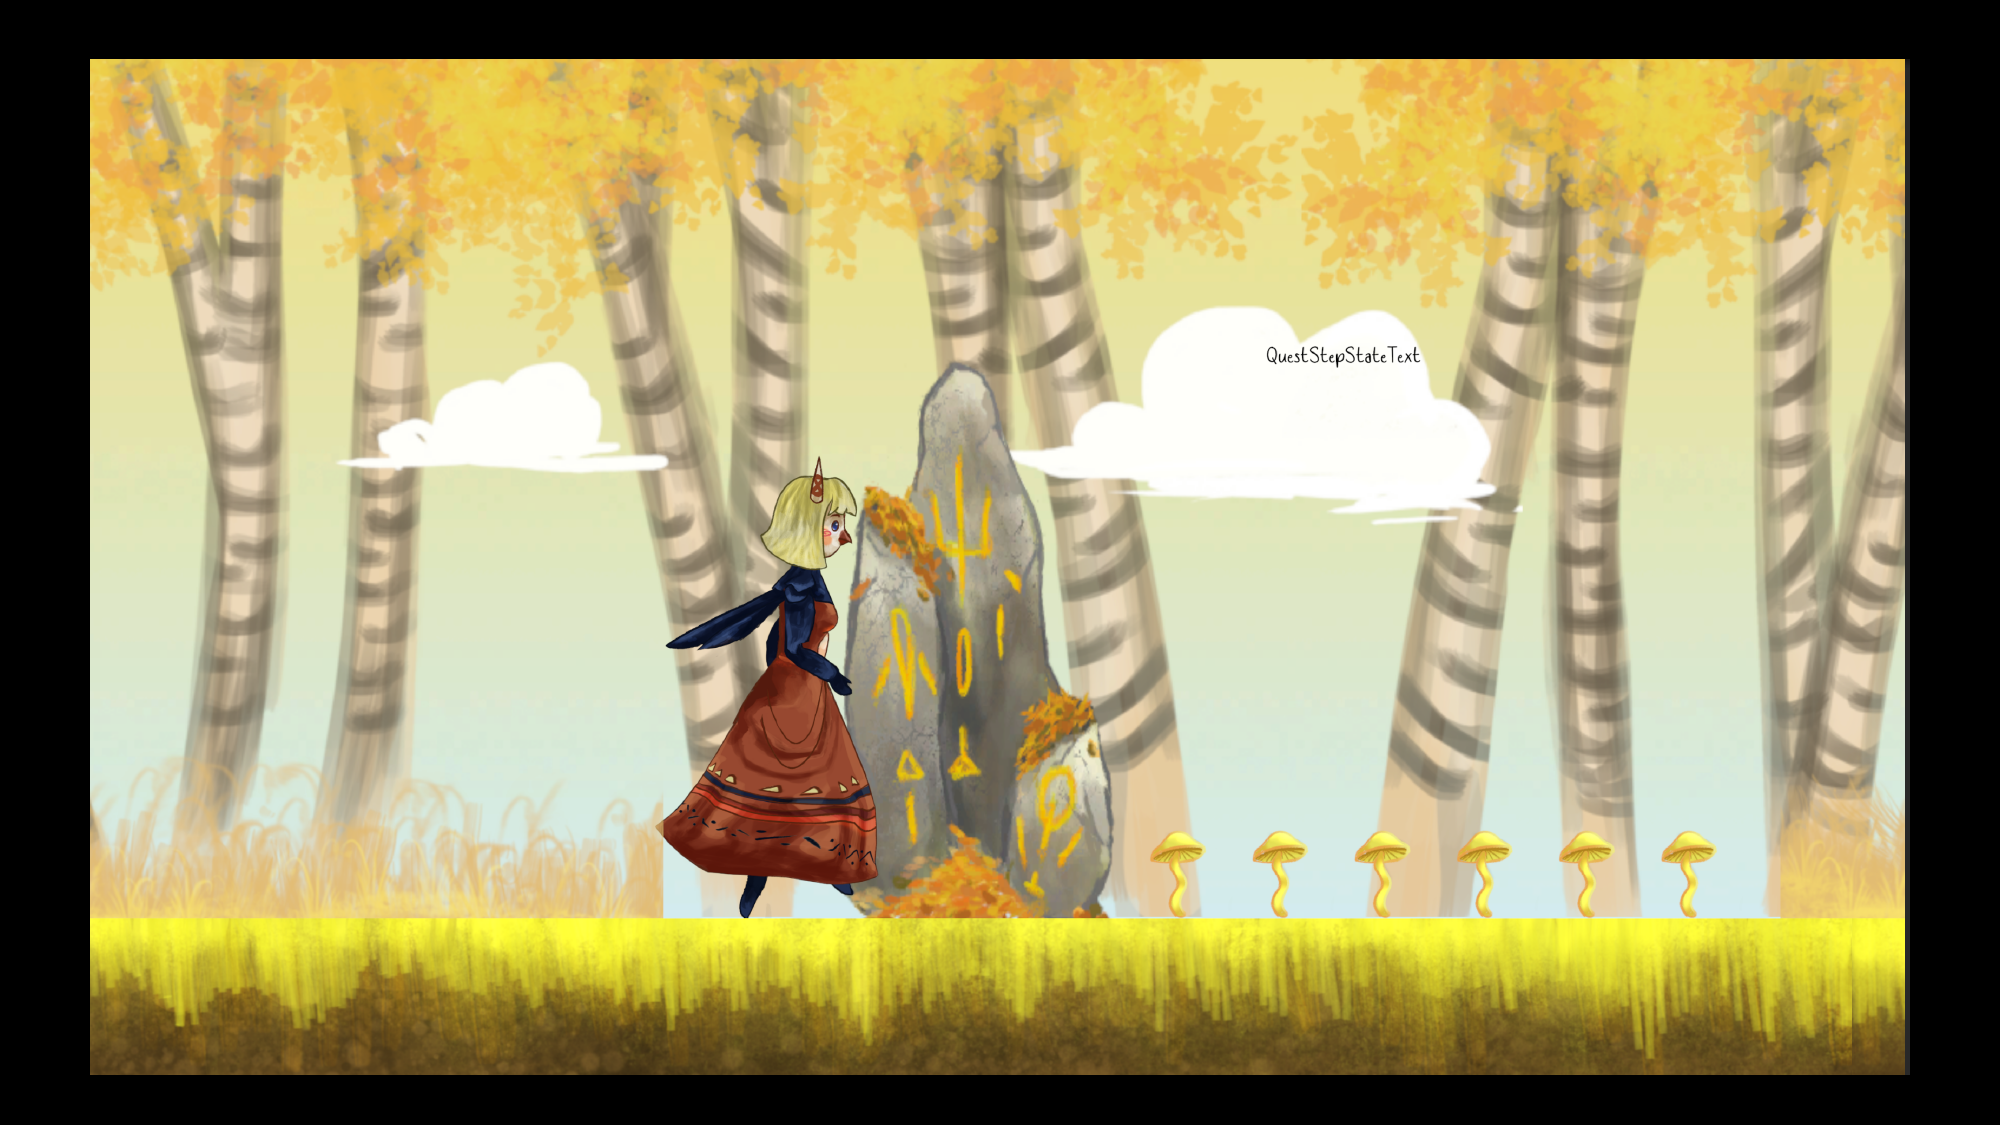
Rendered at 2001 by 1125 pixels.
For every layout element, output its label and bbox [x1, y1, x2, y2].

picture [89, 59, 1911, 1075]
